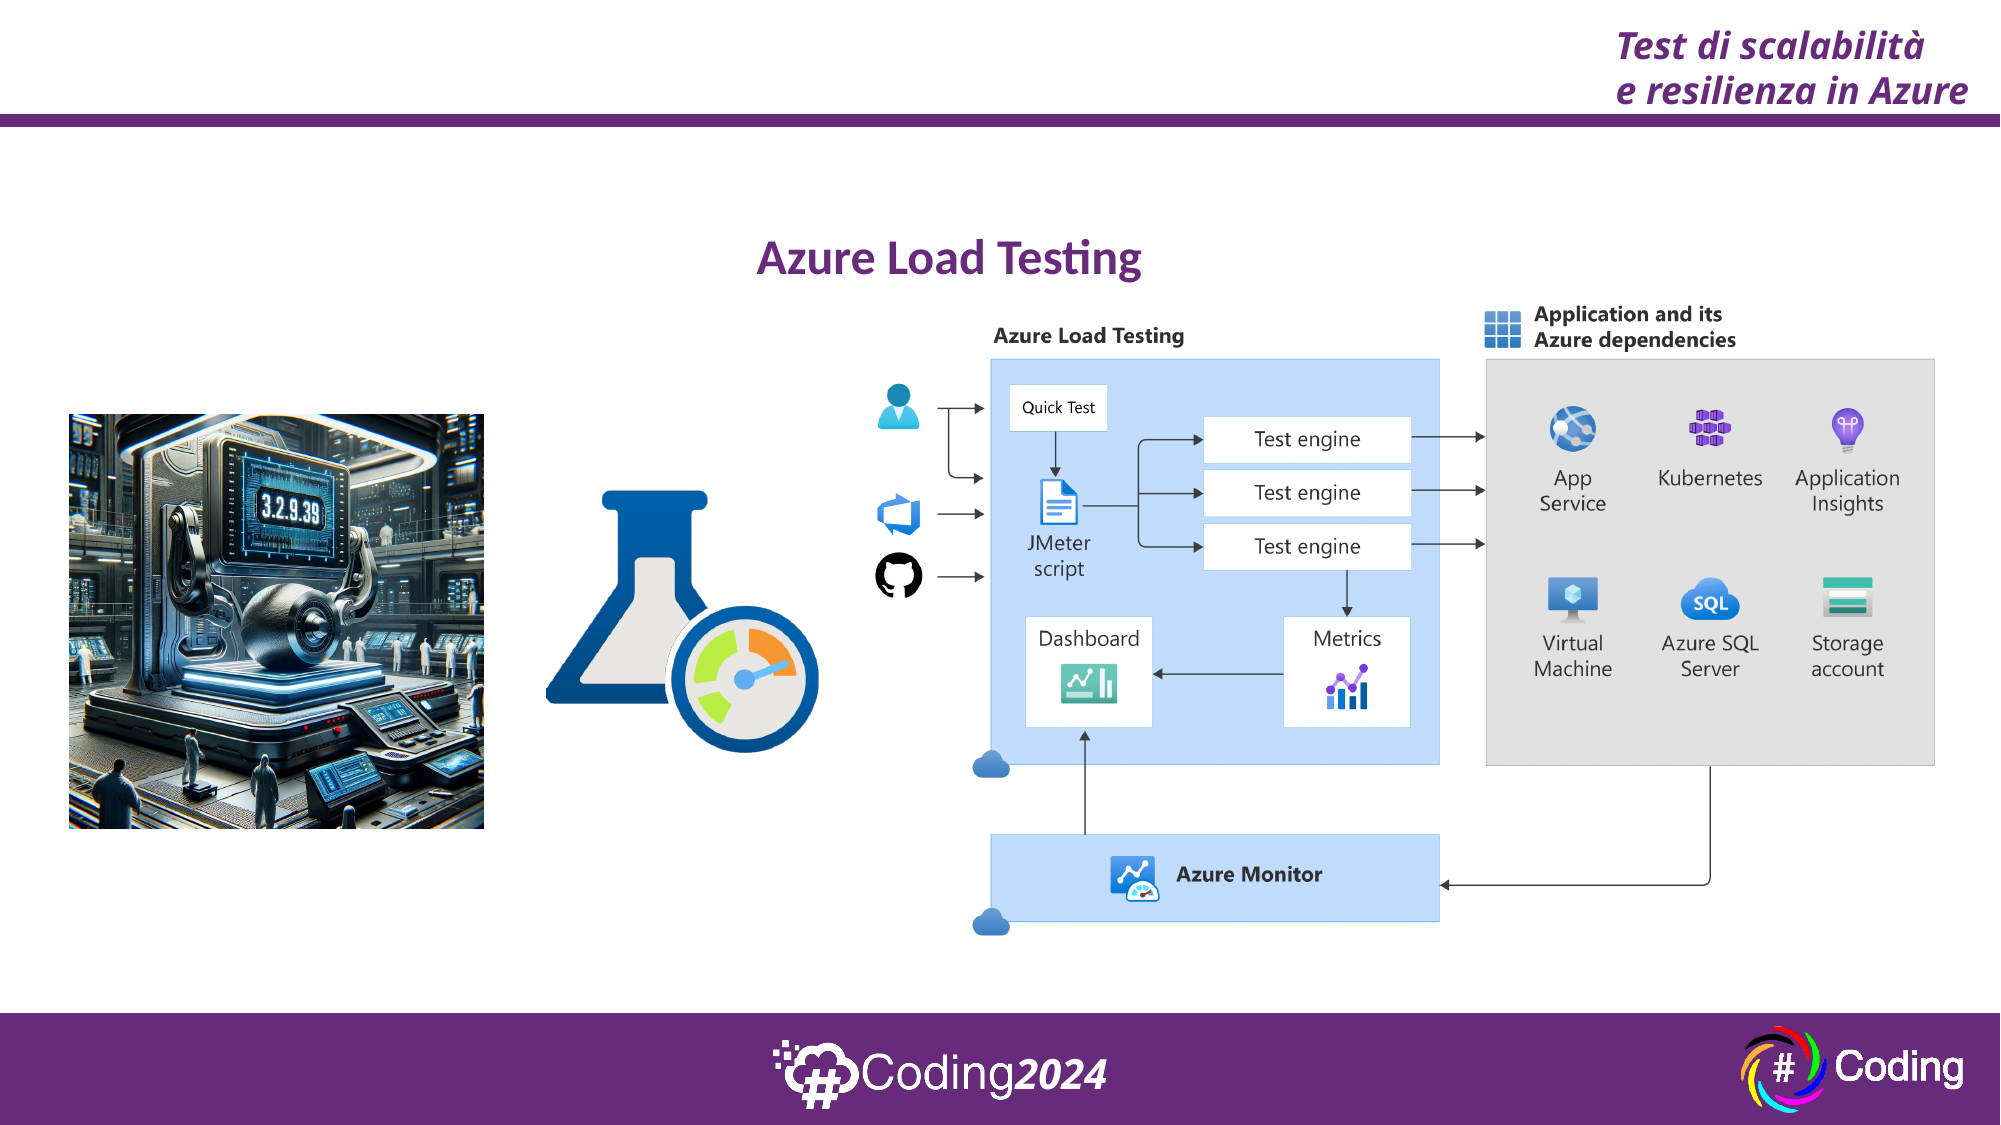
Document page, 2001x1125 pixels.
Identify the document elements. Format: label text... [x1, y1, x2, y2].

text_box Test di scalabilità e resilienza in Azure [1600, 14, 1985, 119]
picture [849, 292, 1951, 951]
text_box [0, 1013, 1738, 1125]
picture [773, 1040, 1012, 1110]
text_box 2024 [995, 1022, 1128, 1124]
picture [1738, 956, 1965, 1125]
picture [546, 484, 821, 759]
text_box [1965, 1013, 2000, 1125]
picture [69, 414, 484, 829]
text_box Azure Load Testing [398, 216, 1500, 292]
